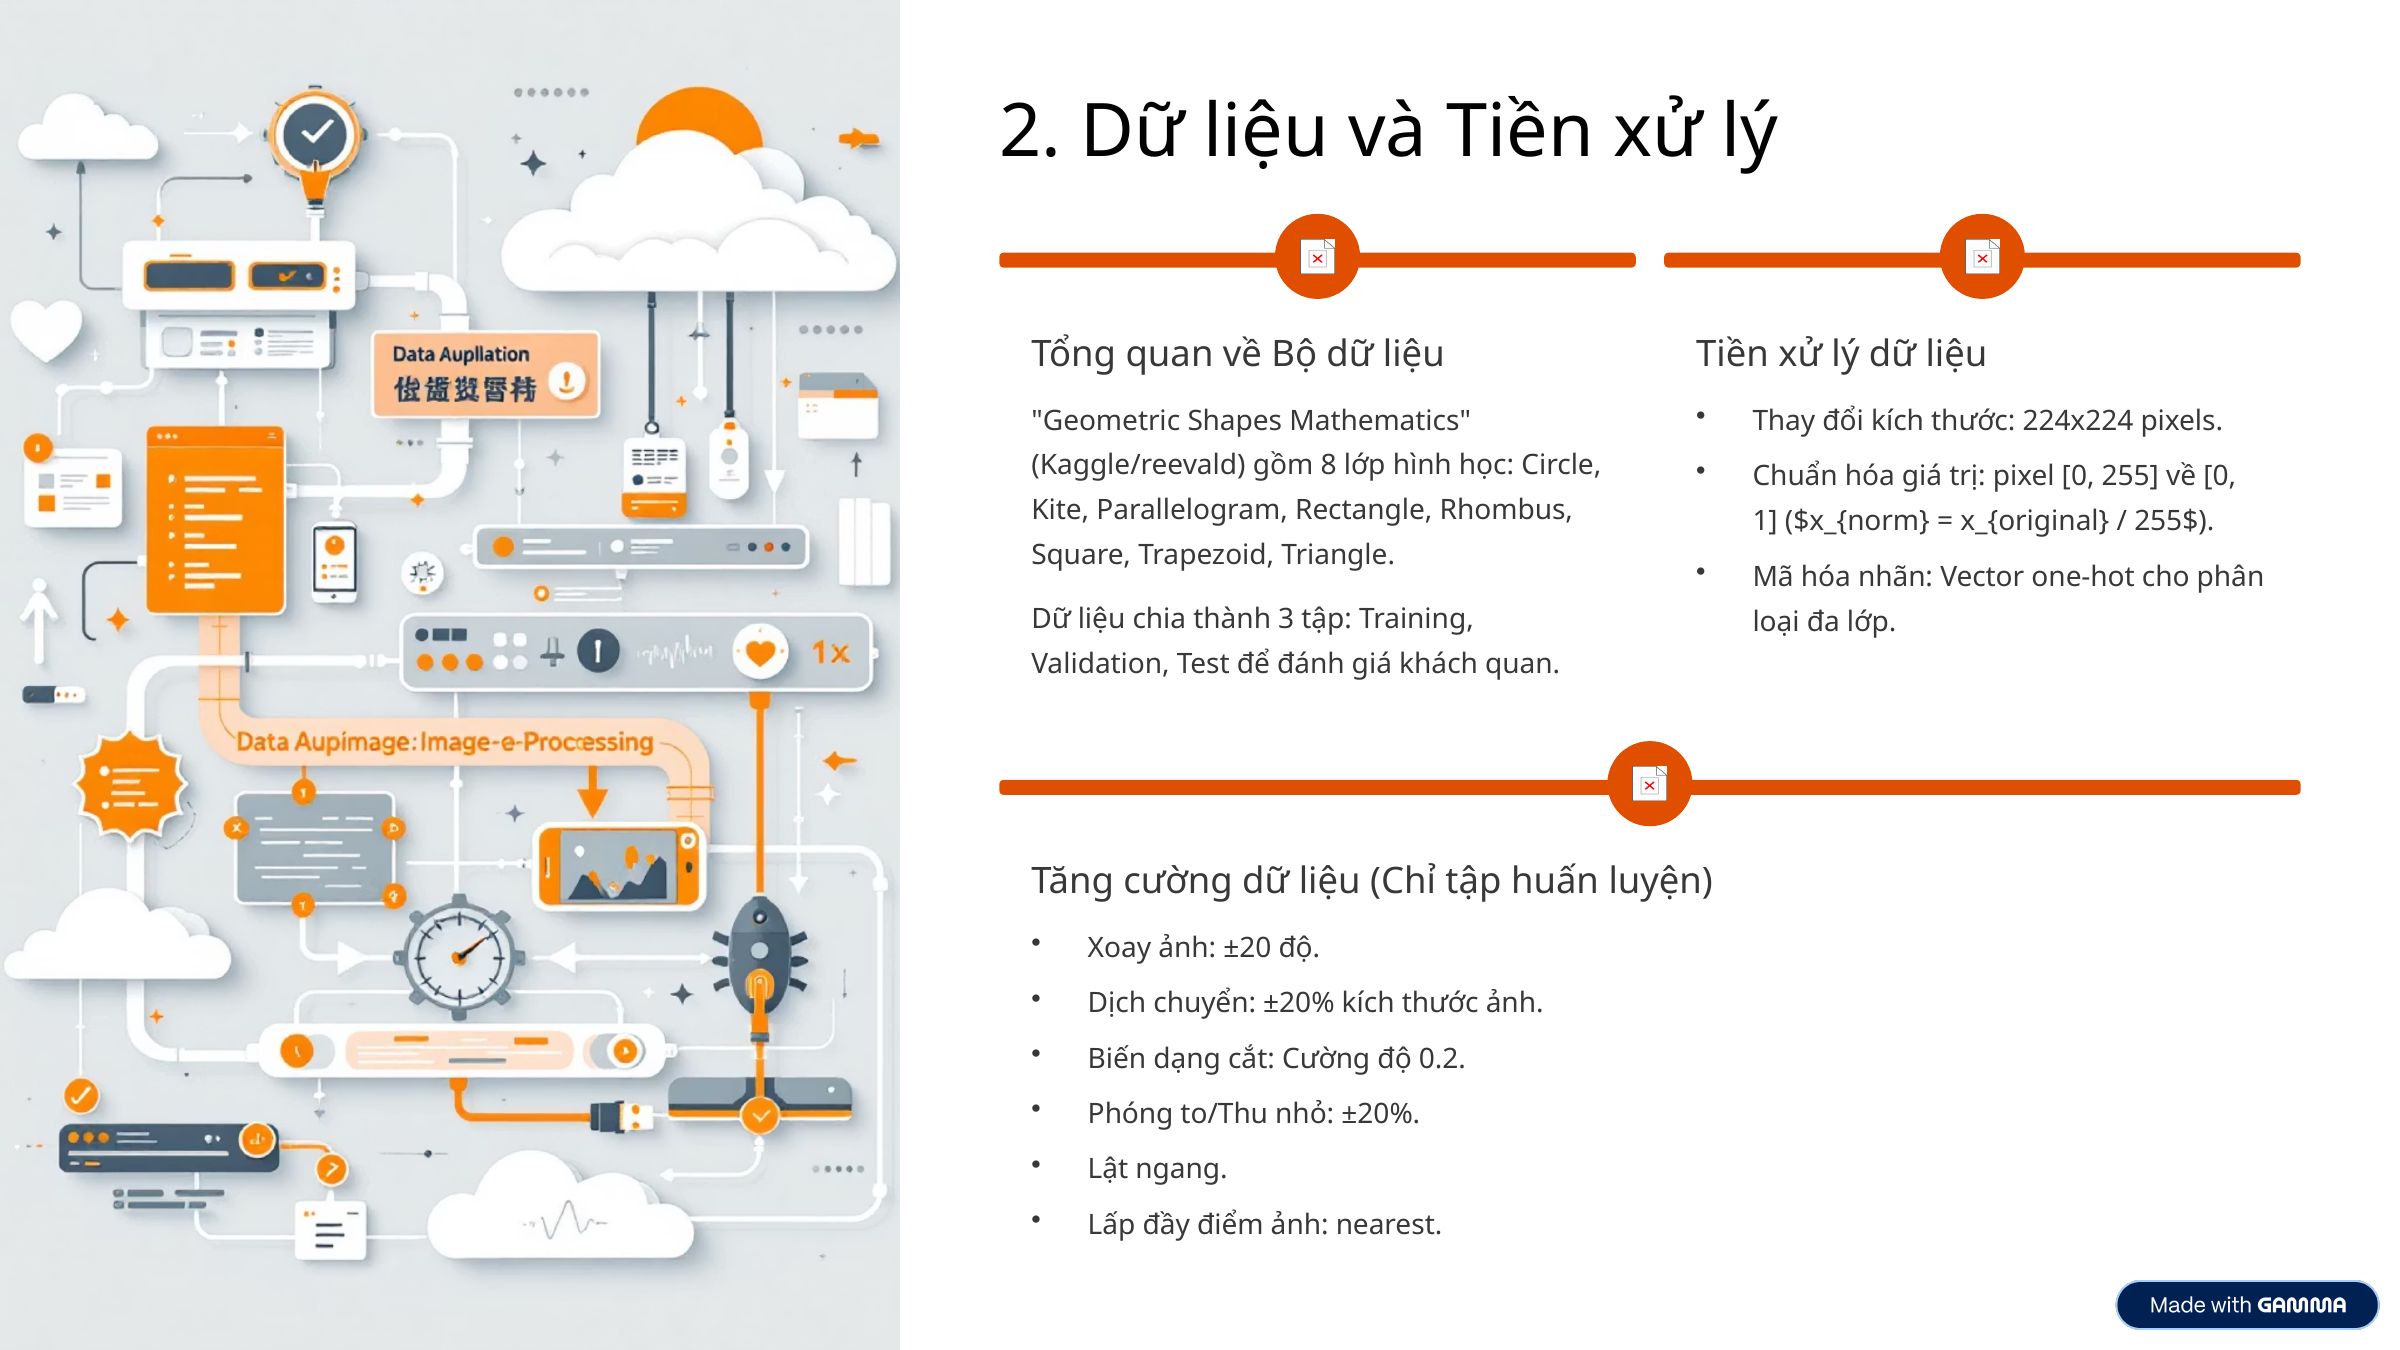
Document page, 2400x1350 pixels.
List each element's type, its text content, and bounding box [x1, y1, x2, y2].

picture [0, 0, 900, 1350]
text_box [1359, 252, 1636, 268]
text_box Tiền xử lý dữ liệu [1696, 327, 2069, 374]
text_box [1274, 213, 1361, 299]
text_box Chuẩn hóa giá trị: pixel [0, 255] về [0, 1] ($x_{norm} = x_{original} / 255$). [1696, 446, 2269, 538]
text_box [999, 794, 2301, 1273]
text_box [2024, 252, 2301, 268]
text_box Biến dạng cắt: Cường độ 0.2. [1031, 1028, 2269, 1075]
text_box Dịch chuyển: ±20% kích thước ảnh. [1031, 973, 2269, 1019]
text_box [1692, 779, 2301, 795]
text_box Phóng to/Thu nhỏ: ±20%. [1031, 1084, 2269, 1130]
text_box Tổng quan về Bộ dữ liệu [1031, 327, 1442, 374]
text_box [1939, 213, 2025, 299]
text_box Lật ngang. [1031, 1139, 2269, 1186]
picture [1632, 766, 1667, 801]
text_box [999, 252, 1276, 268]
text_box Thay đổi kích thước: 224x224 pixels. [1696, 391, 2269, 437]
text_box [999, 779, 1608, 795]
text_box Mã hóa nhãn: Vector one-hot cho phân loại đa lớp. [1696, 547, 2269, 638]
text_box [1664, 252, 1941, 268]
text_box [1664, 267, 2301, 713]
text_box Tăng cường dữ liệu (Chỉ tập huấn luyện) [1031, 854, 1709, 902]
picture [2106, 1271, 2389, 1339]
text_box Xoay ảnh: ±20 độ. [1031, 918, 2269, 964]
text_box "Geometric Shapes Mathematics" (Kaggle/reevald) gồm 8 lớp hình học: Circle, Kite, Parallelogram, Rectangle, Rhombus, Square, Trapezoid, Triangle. [1031, 391, 1604, 573]
text_box [1607, 741, 1693, 827]
text_box Dữ liệu chia thành 3 tập: Training, Validation, Test để đánh giá khách quan. [1031, 589, 1604, 681]
picture [1300, 239, 1335, 274]
text_box Lấp đầy điểm ảnh: nearest. [1031, 1195, 2269, 1241]
text_box 2. Dữ liệu và Tiền xử lý [999, 78, 1776, 172]
picture [1965, 239, 2000, 274]
text_box [999, 267, 1636, 713]
